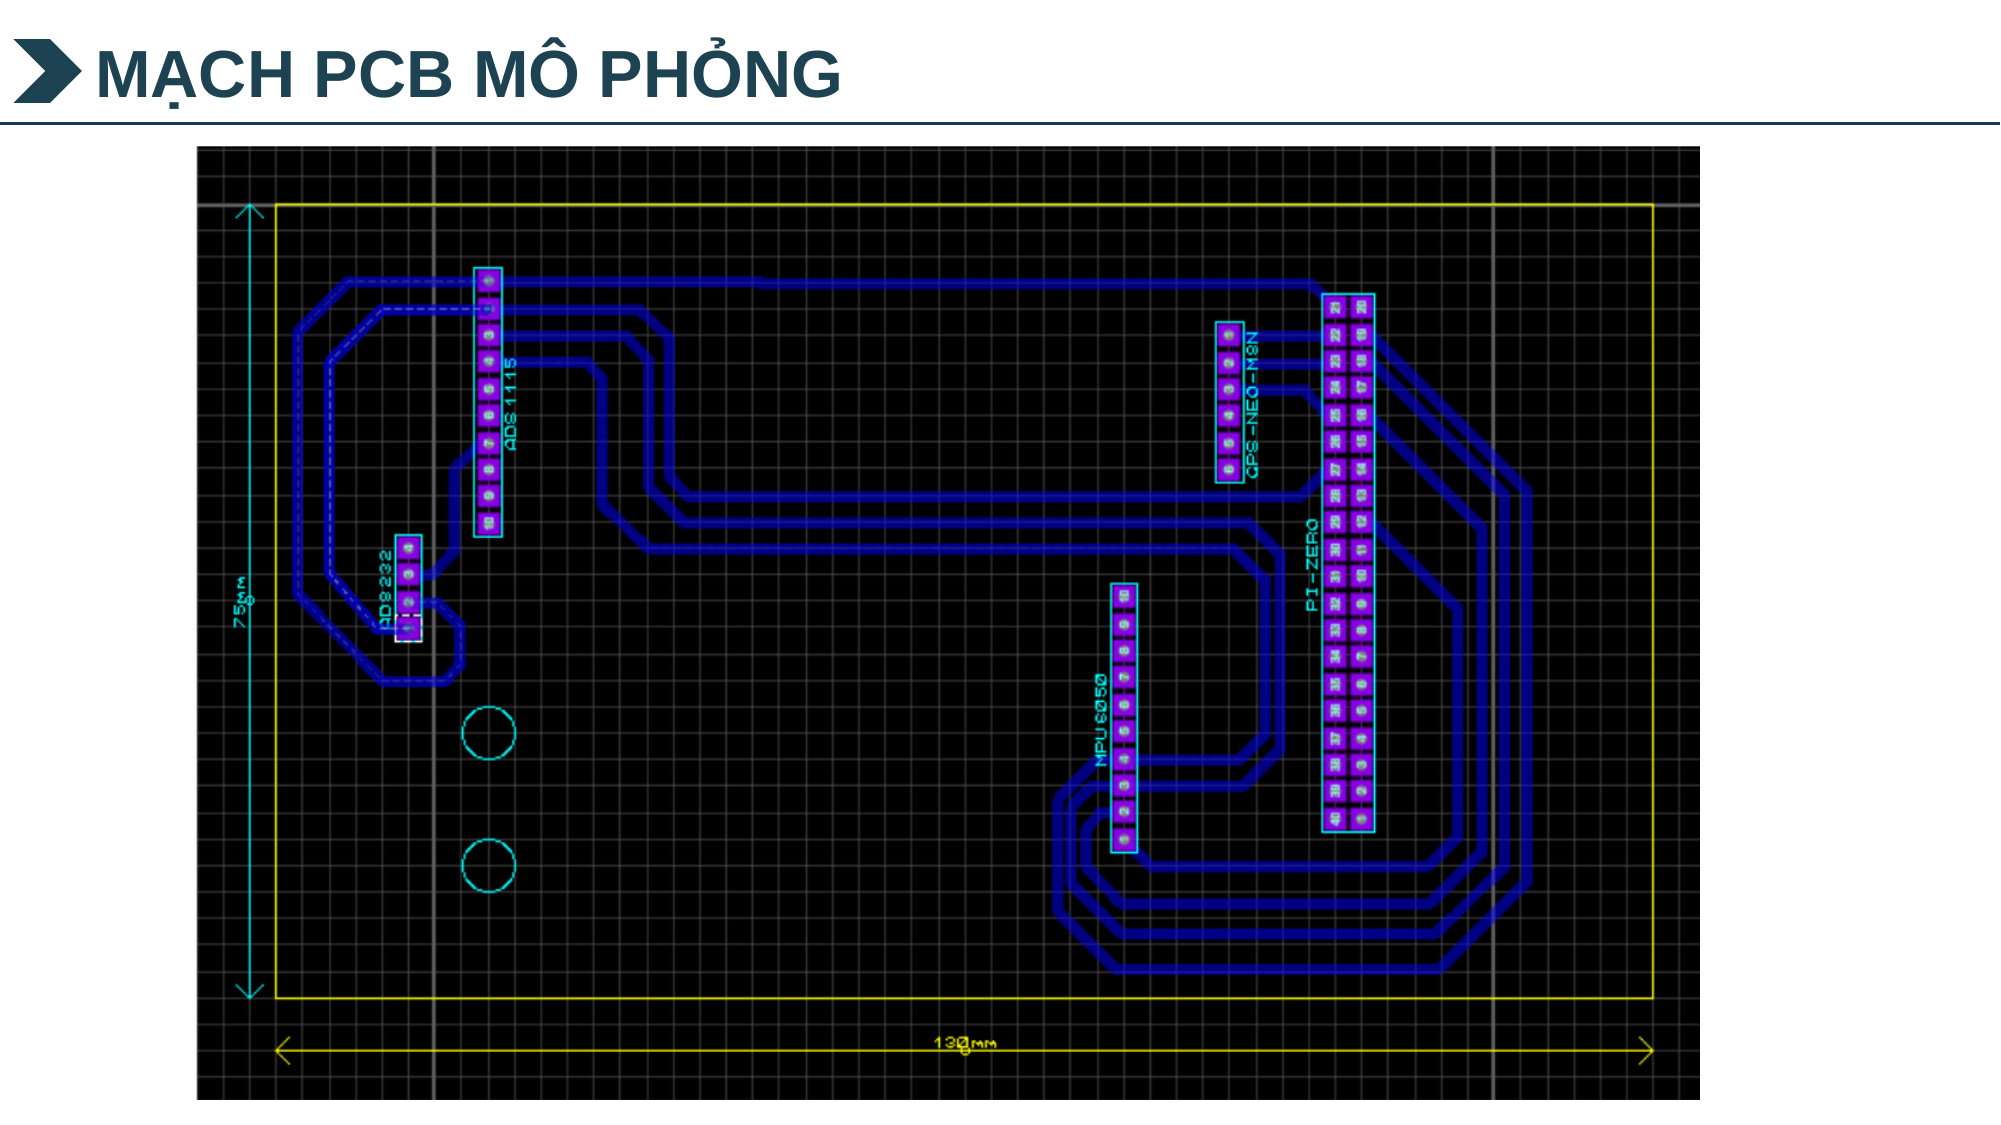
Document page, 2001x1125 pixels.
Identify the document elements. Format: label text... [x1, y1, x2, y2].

picture [198, 0, 1699, 1125]
text_box [13, 39, 80, 103]
text_box MẠCH PCB MÔ PHỎNG [80, 22, 470, 118]
